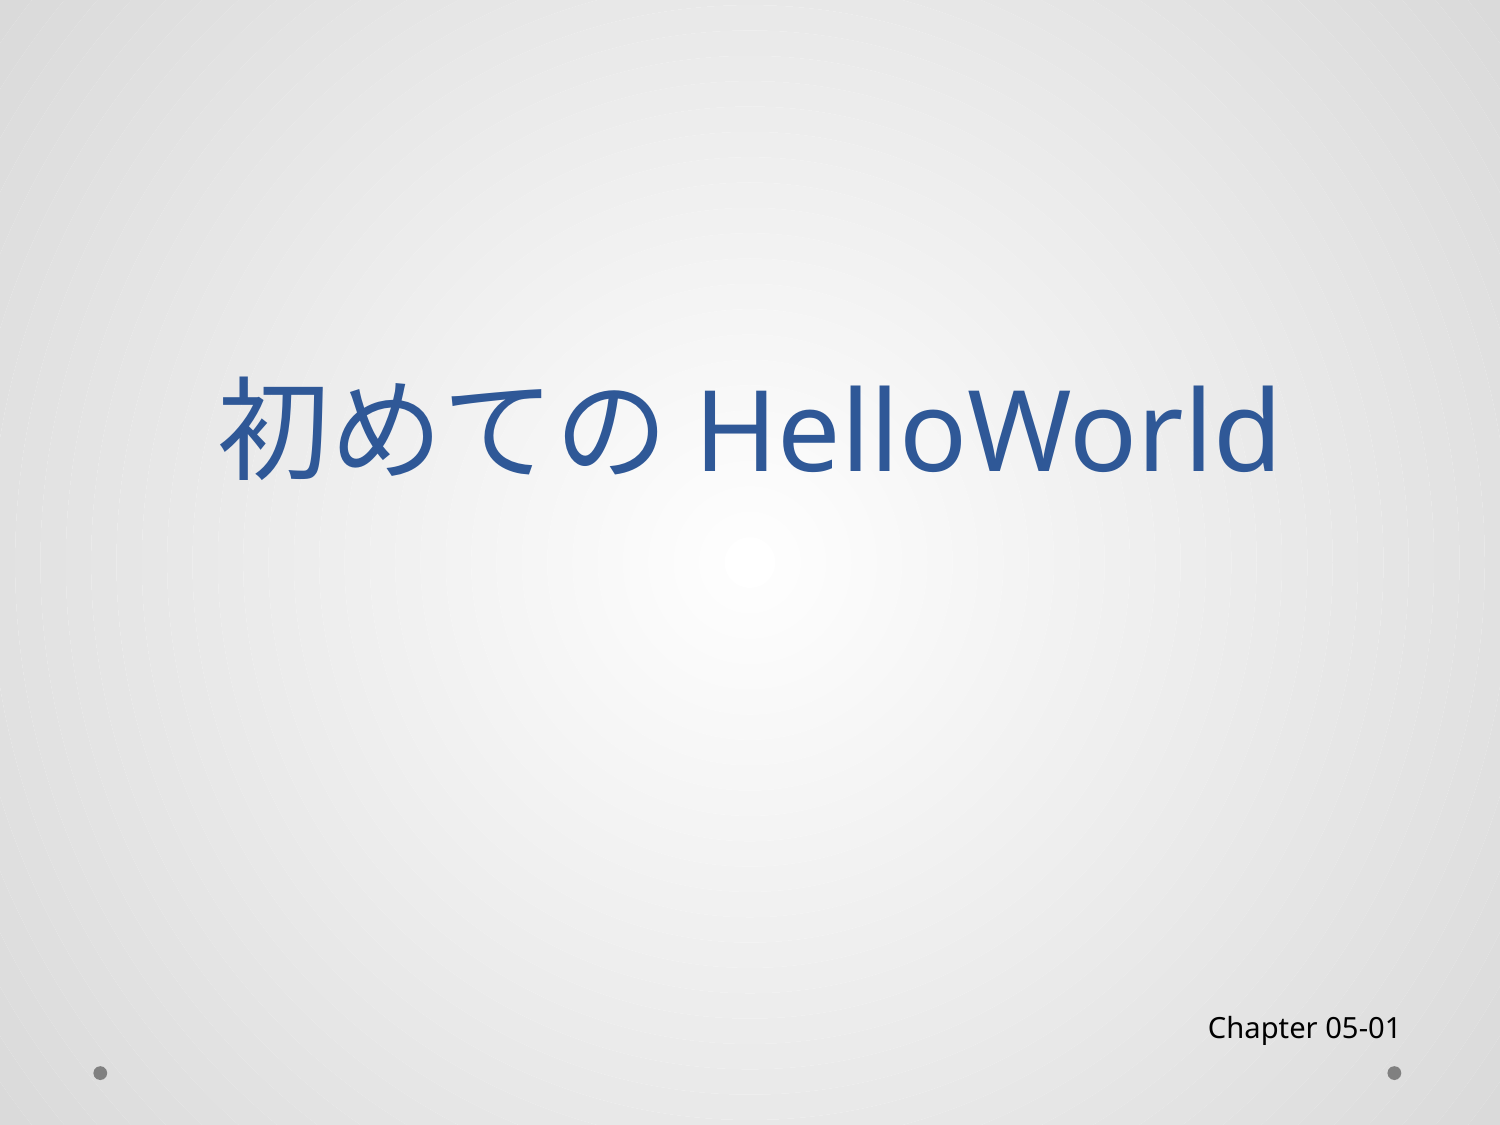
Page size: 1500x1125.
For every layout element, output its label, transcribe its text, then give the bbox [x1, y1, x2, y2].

title 初めてのHelloWorld [75, 302, 1425, 565]
text_box Chapter 05-01 [1193, 1002, 1417, 1052]
